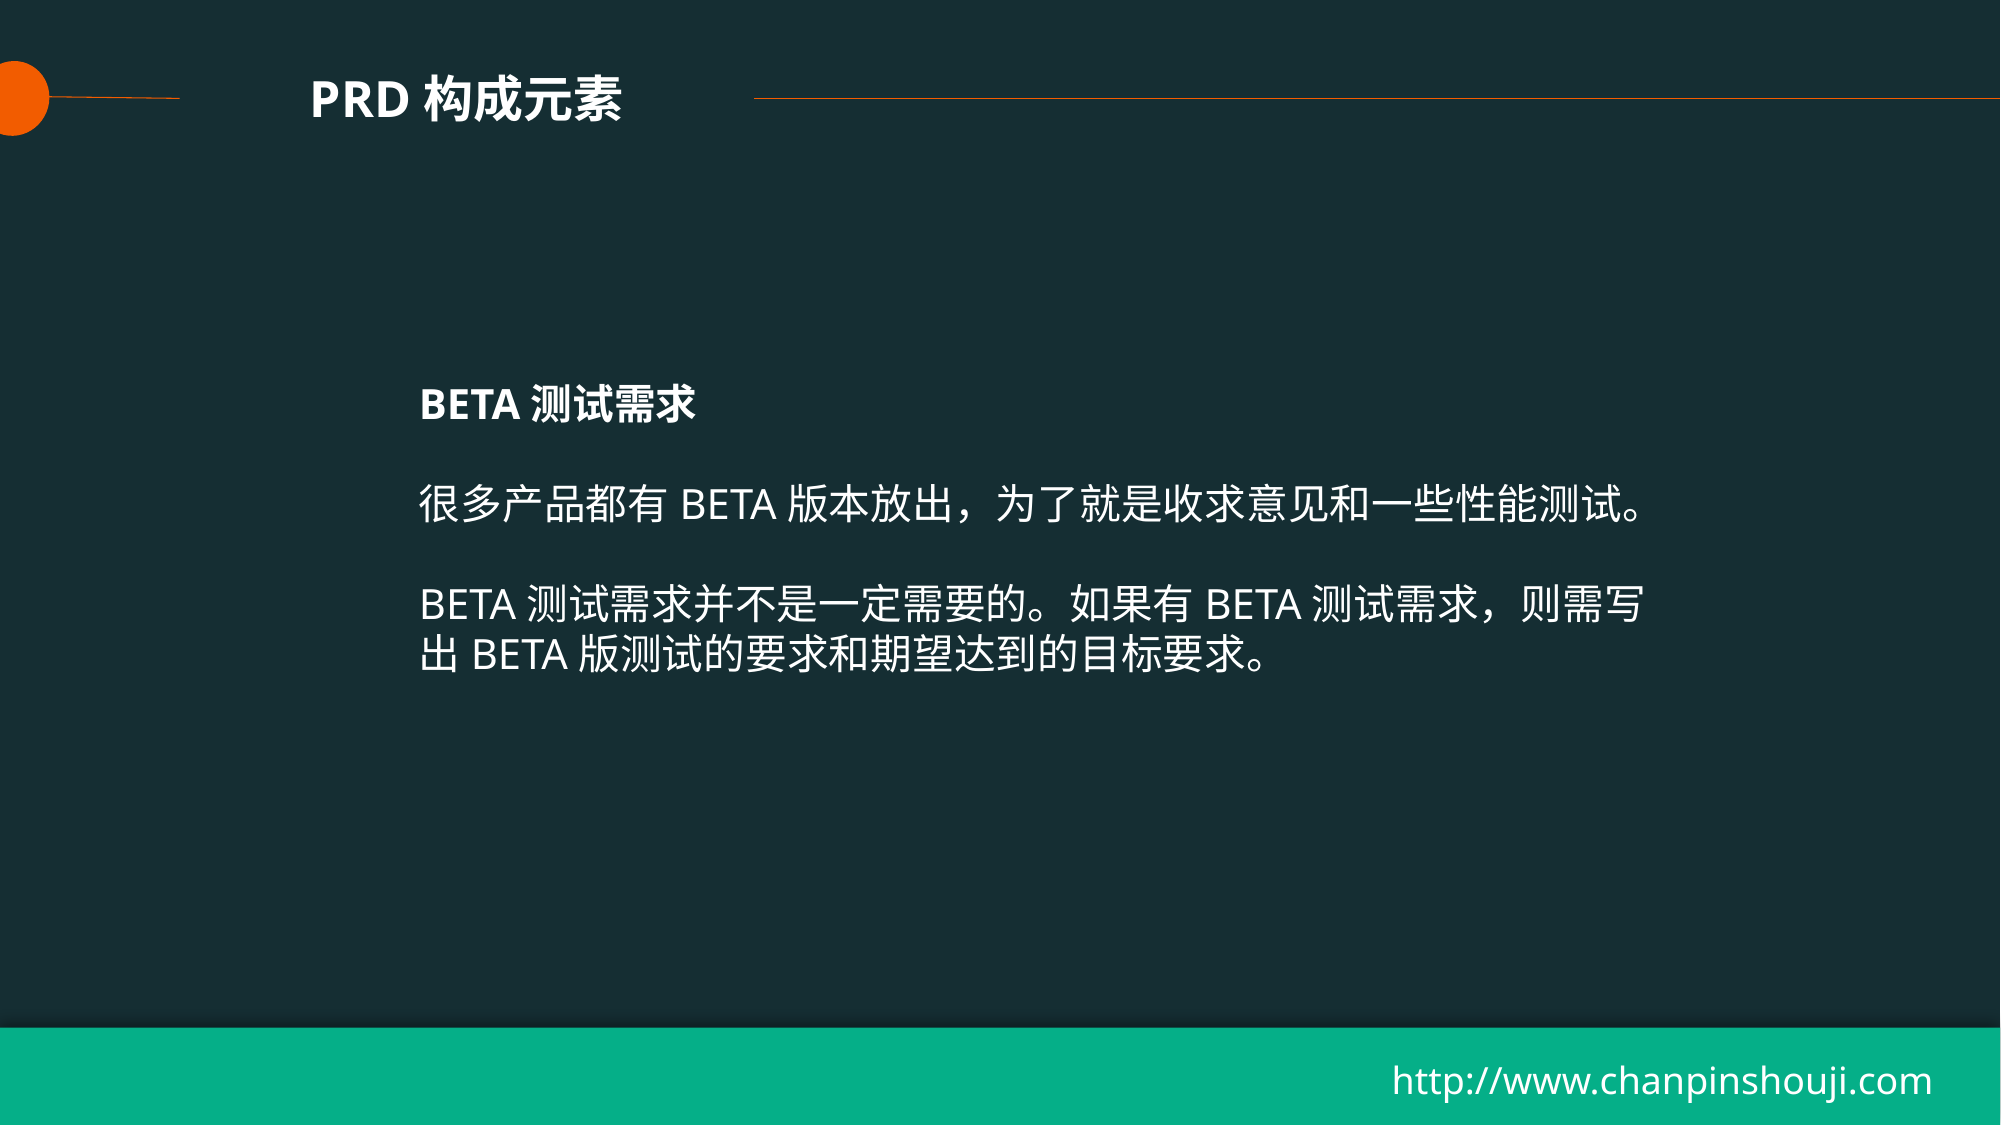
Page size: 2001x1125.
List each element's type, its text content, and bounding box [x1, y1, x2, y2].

text_box http://www.chanpinshouji.com [1376, 1049, 2000, 1110]
text_box PRD构成元素 [183, 60, 750, 136]
text_box BETA测试需求 很多产品都有BETA版本放出，为了就是收求意见和一些性能测试。 BETA测试需求并不是一定需要的。如果有BETA测试需求，则需写出BETA版测试的要求和期望达到的目标要求。 [404, 370, 1688, 686]
